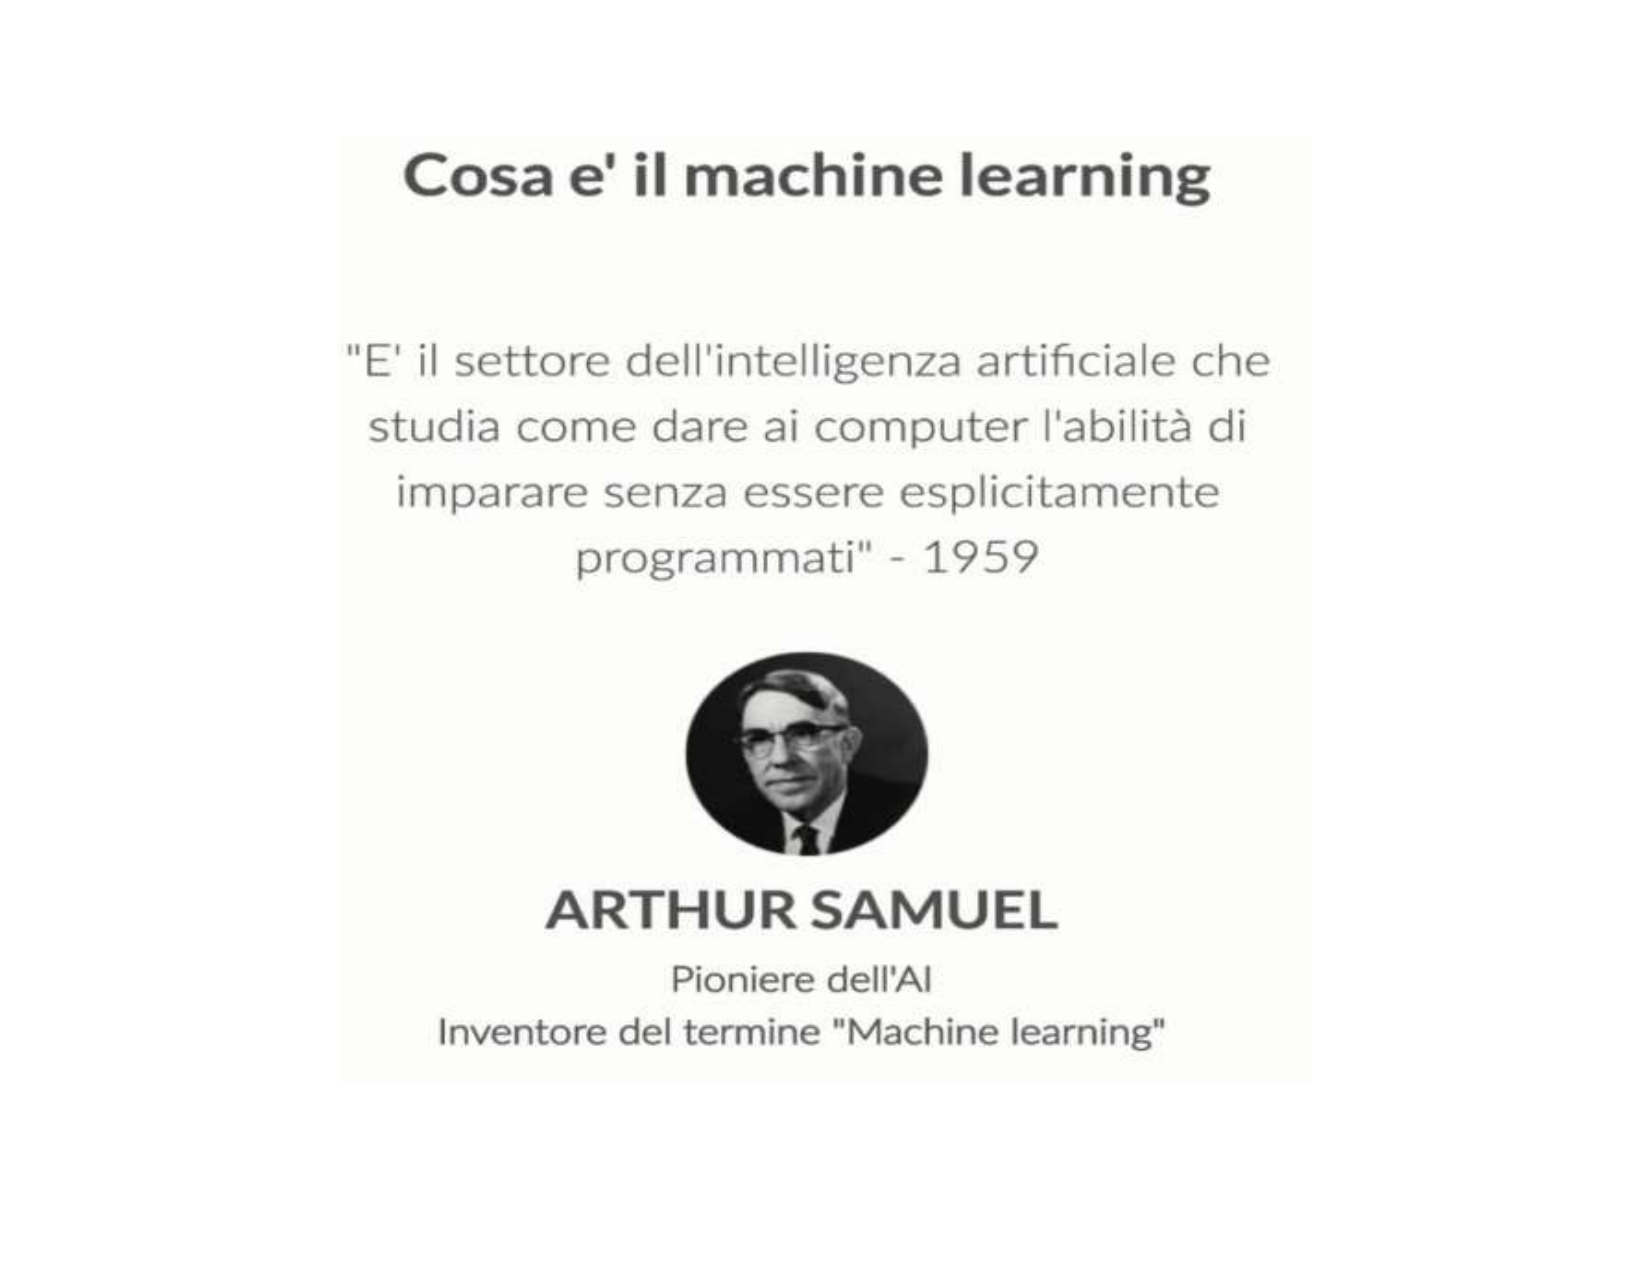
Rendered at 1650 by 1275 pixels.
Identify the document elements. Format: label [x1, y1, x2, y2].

picture [338, 137, 1312, 1083]
